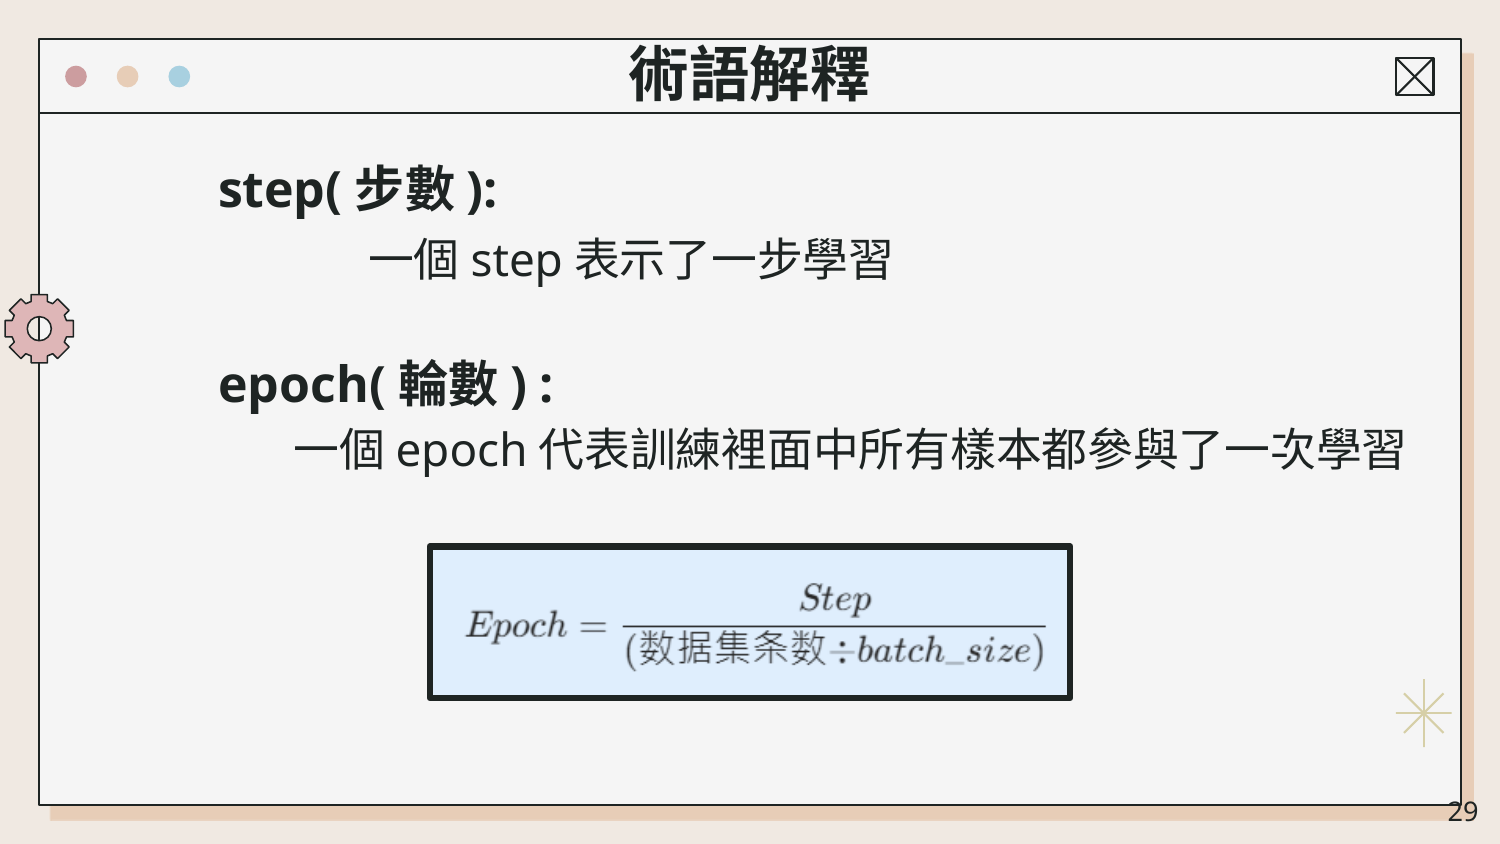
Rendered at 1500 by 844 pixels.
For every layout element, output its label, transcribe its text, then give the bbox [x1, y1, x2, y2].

picture [432, 549, 1068, 696]
slide_number ‹#› [1403, 779, 1494, 844]
title 術語解釋 [118, 21, 1382, 116]
text_box step(步數): 一個step表示了一步學習 [203, 133, 1297, 302]
text_box epoch(輪數) : 一個epoch代表訓練裡面中所有樣本都參與了一次學習 [203, 328, 1441, 491]
